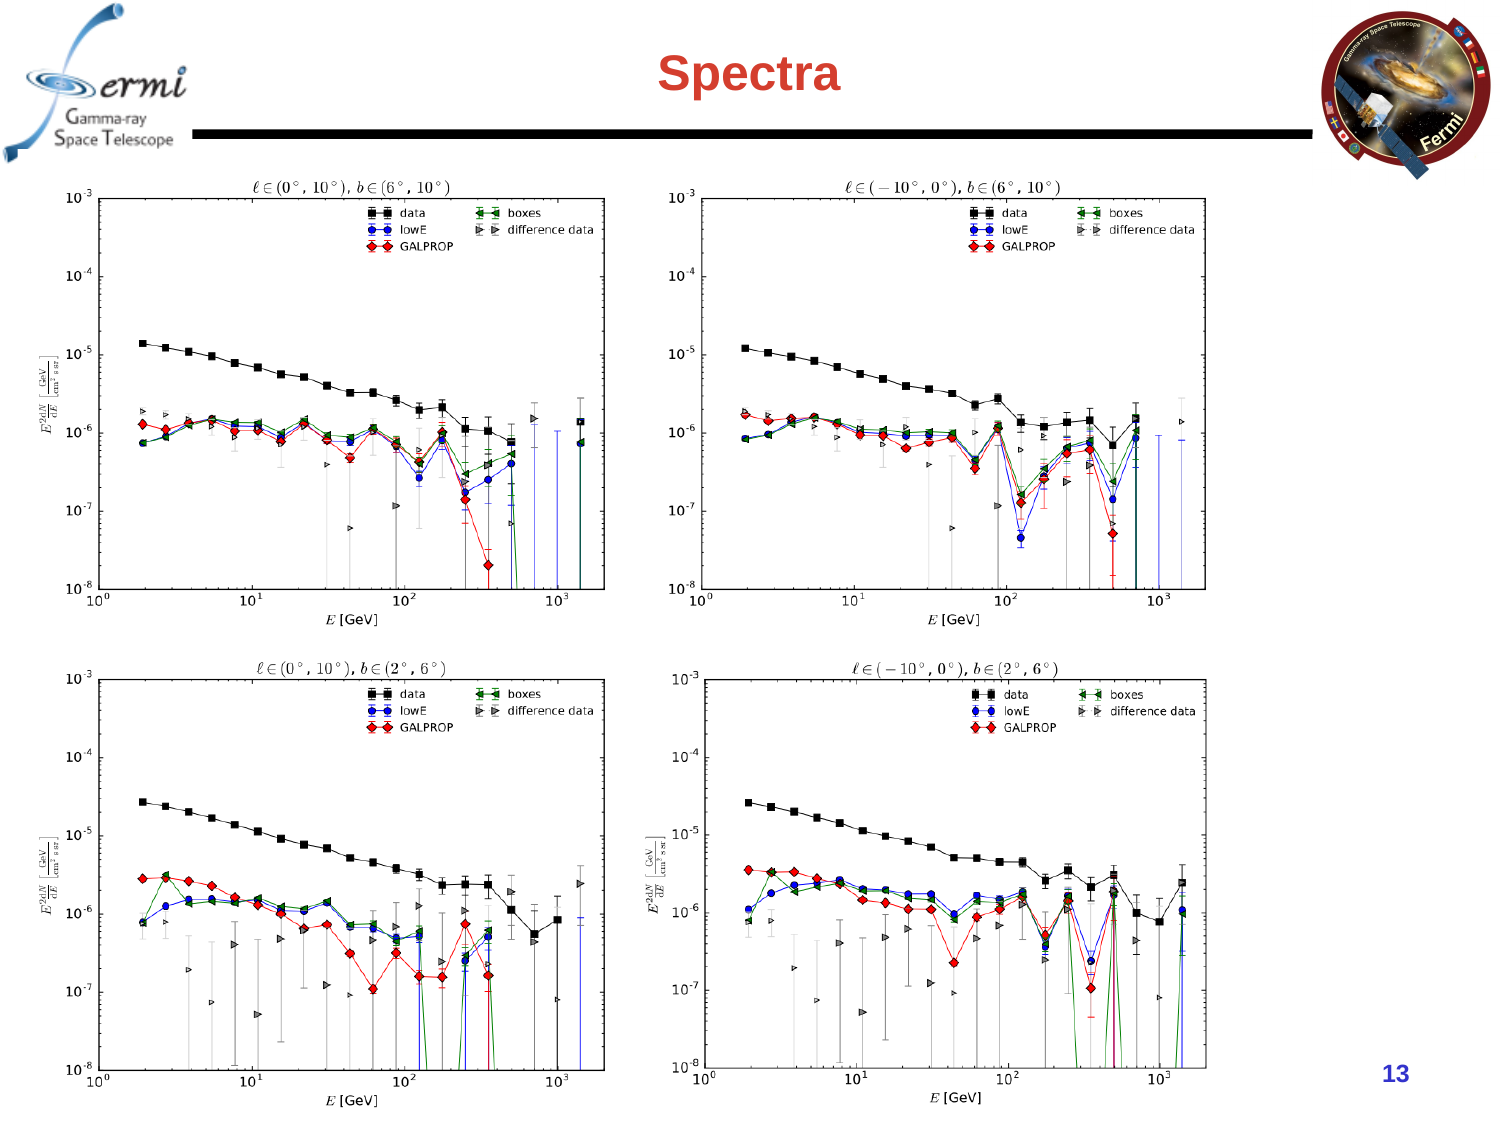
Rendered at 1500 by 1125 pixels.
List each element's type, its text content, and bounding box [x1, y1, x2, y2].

picture [1312, 0, 1500, 186]
slide_number 12 [1273, 1042, 1425, 1103]
picture [0, 0, 1269, 1117]
title Spectra [185, 16, 1313, 125]
